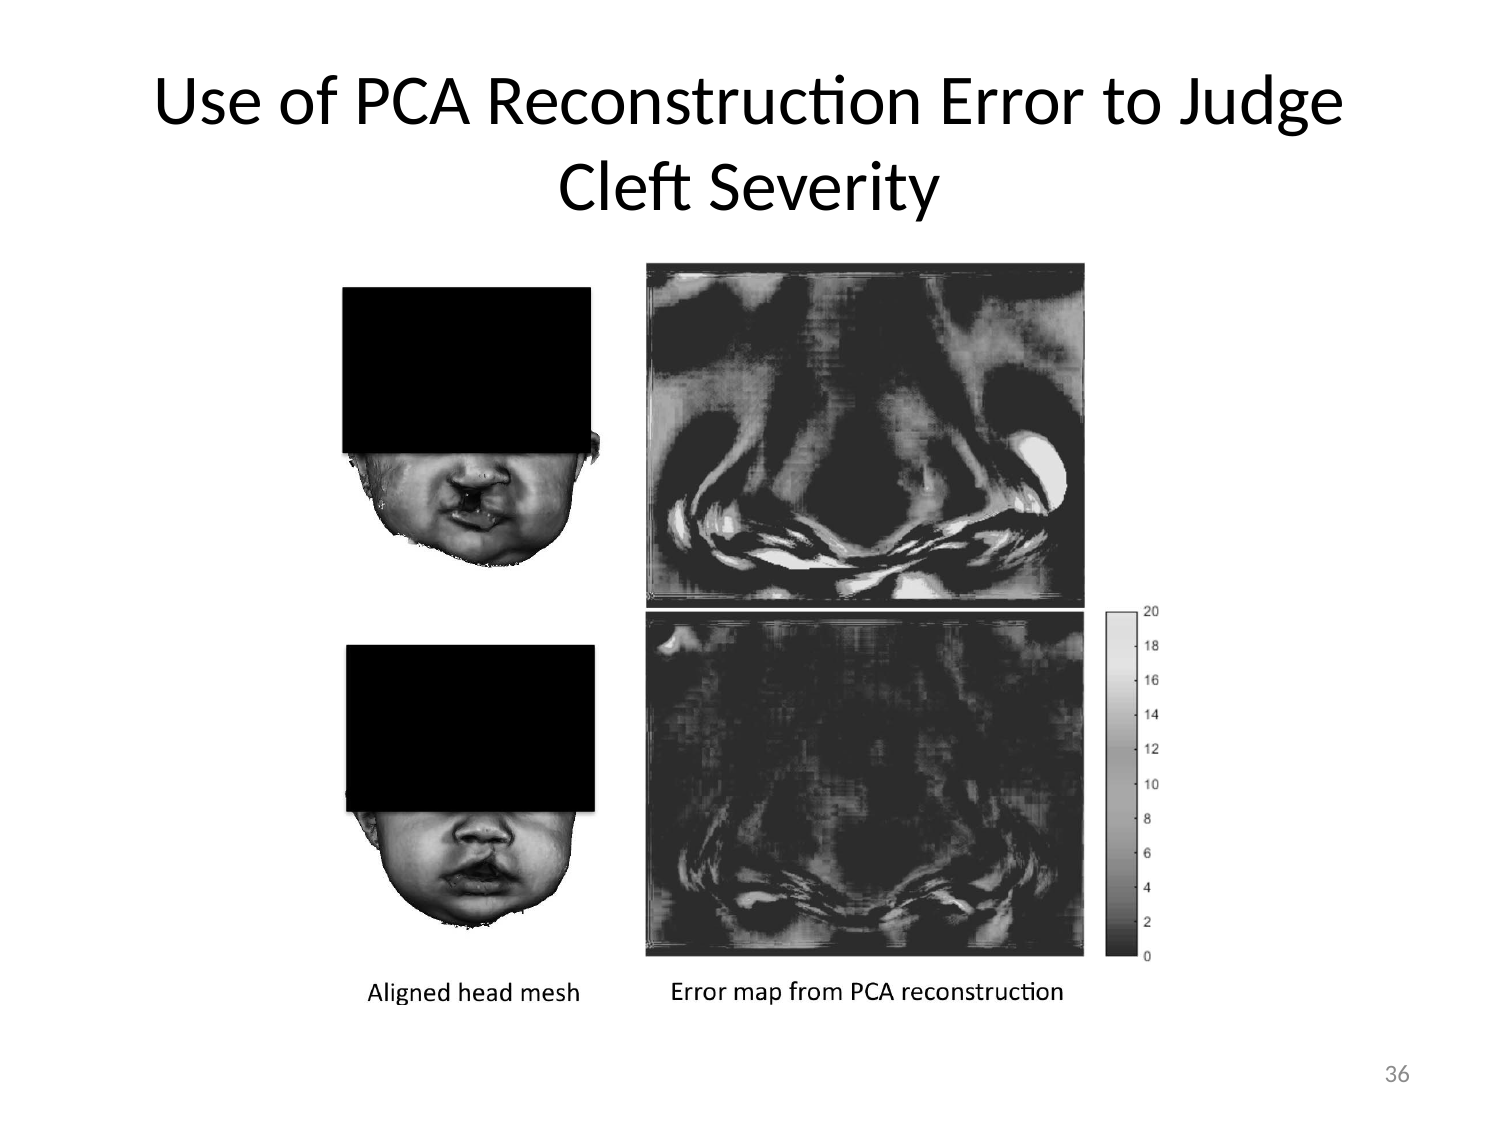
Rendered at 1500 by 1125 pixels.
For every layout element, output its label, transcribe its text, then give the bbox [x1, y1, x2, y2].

title Use of PCA Reconstruction Error to Judge Cleft Severity [75, 45, 1425, 233]
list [341, 262, 1159, 1006]
slide_number 36 [1074, 1042, 1425, 1103]
